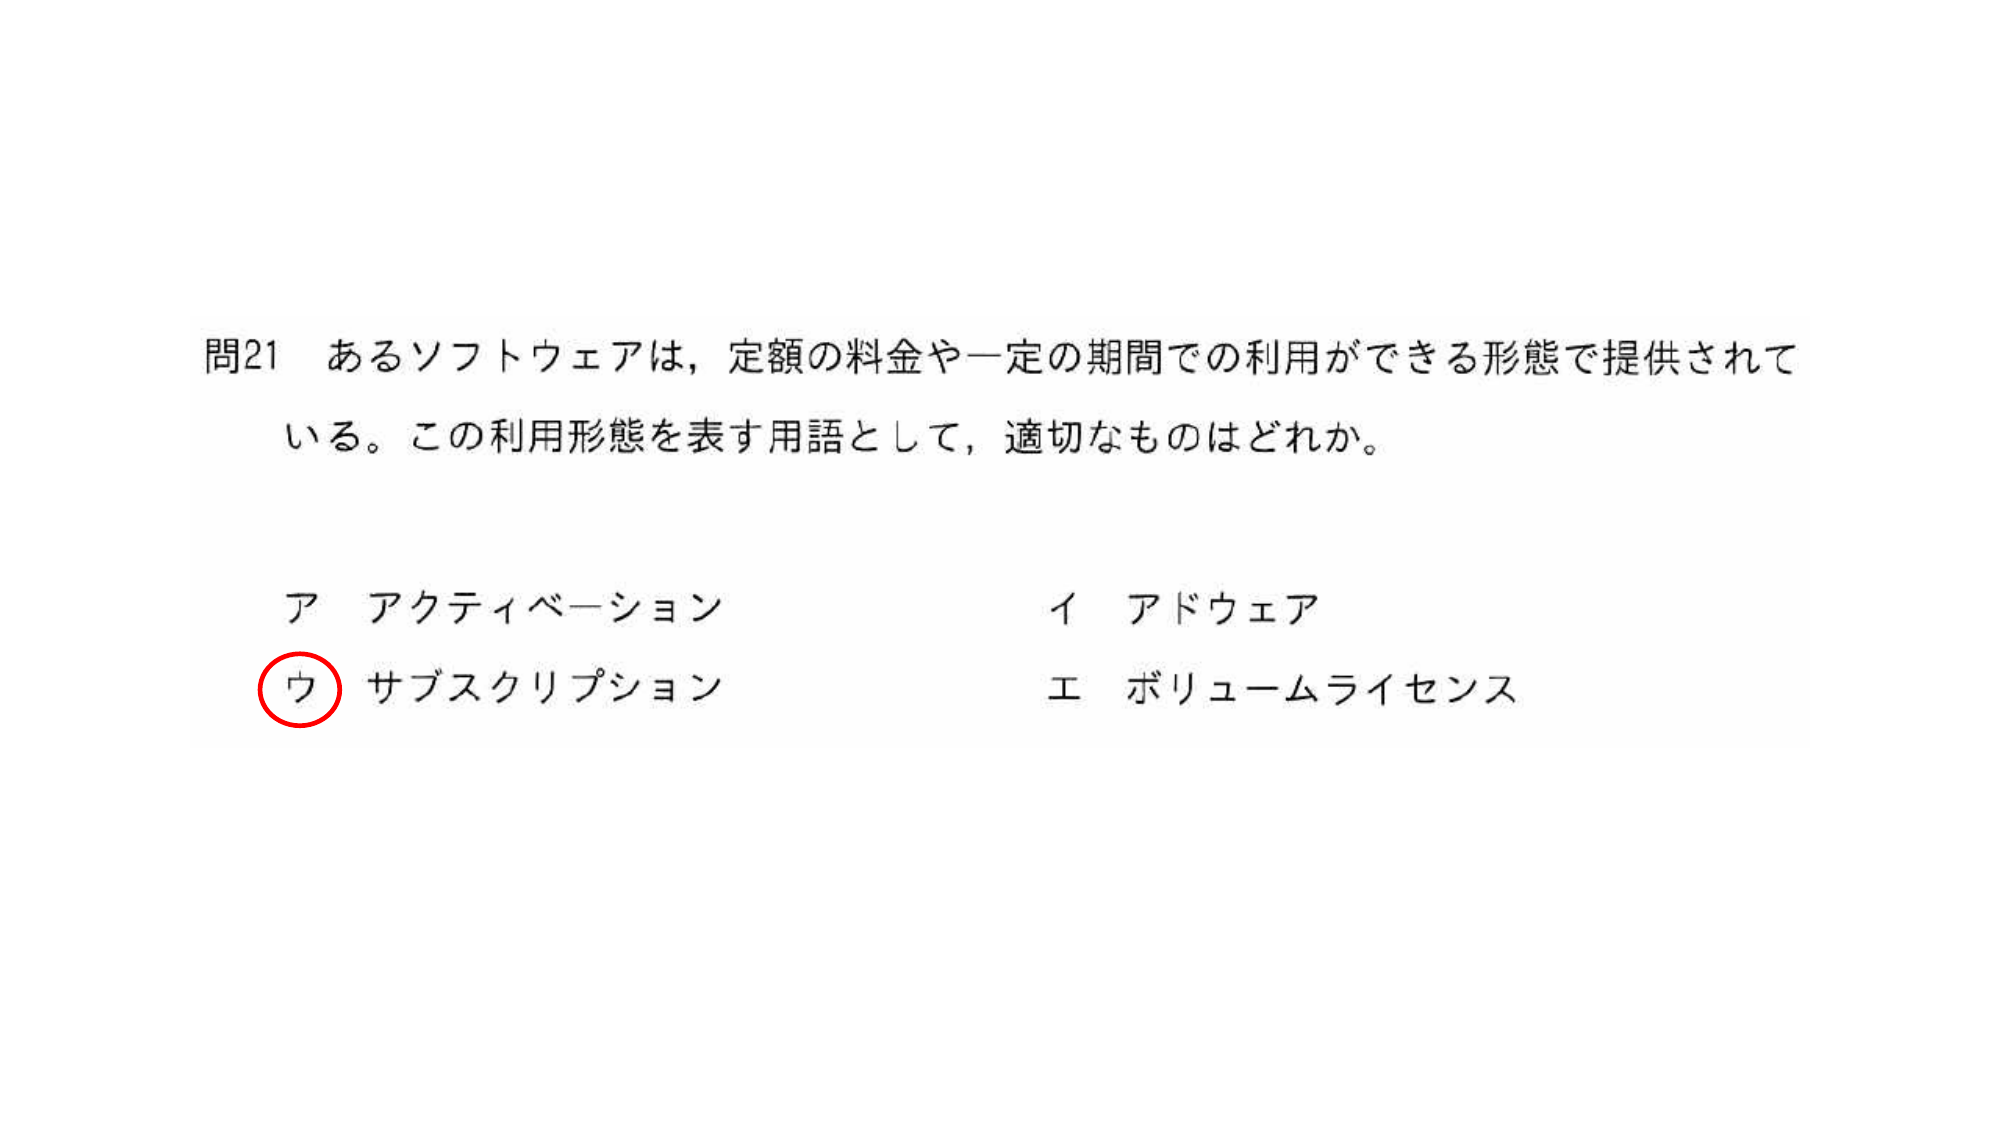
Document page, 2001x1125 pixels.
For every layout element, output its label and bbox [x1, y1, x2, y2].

picture [190, 316, 1810, 748]
